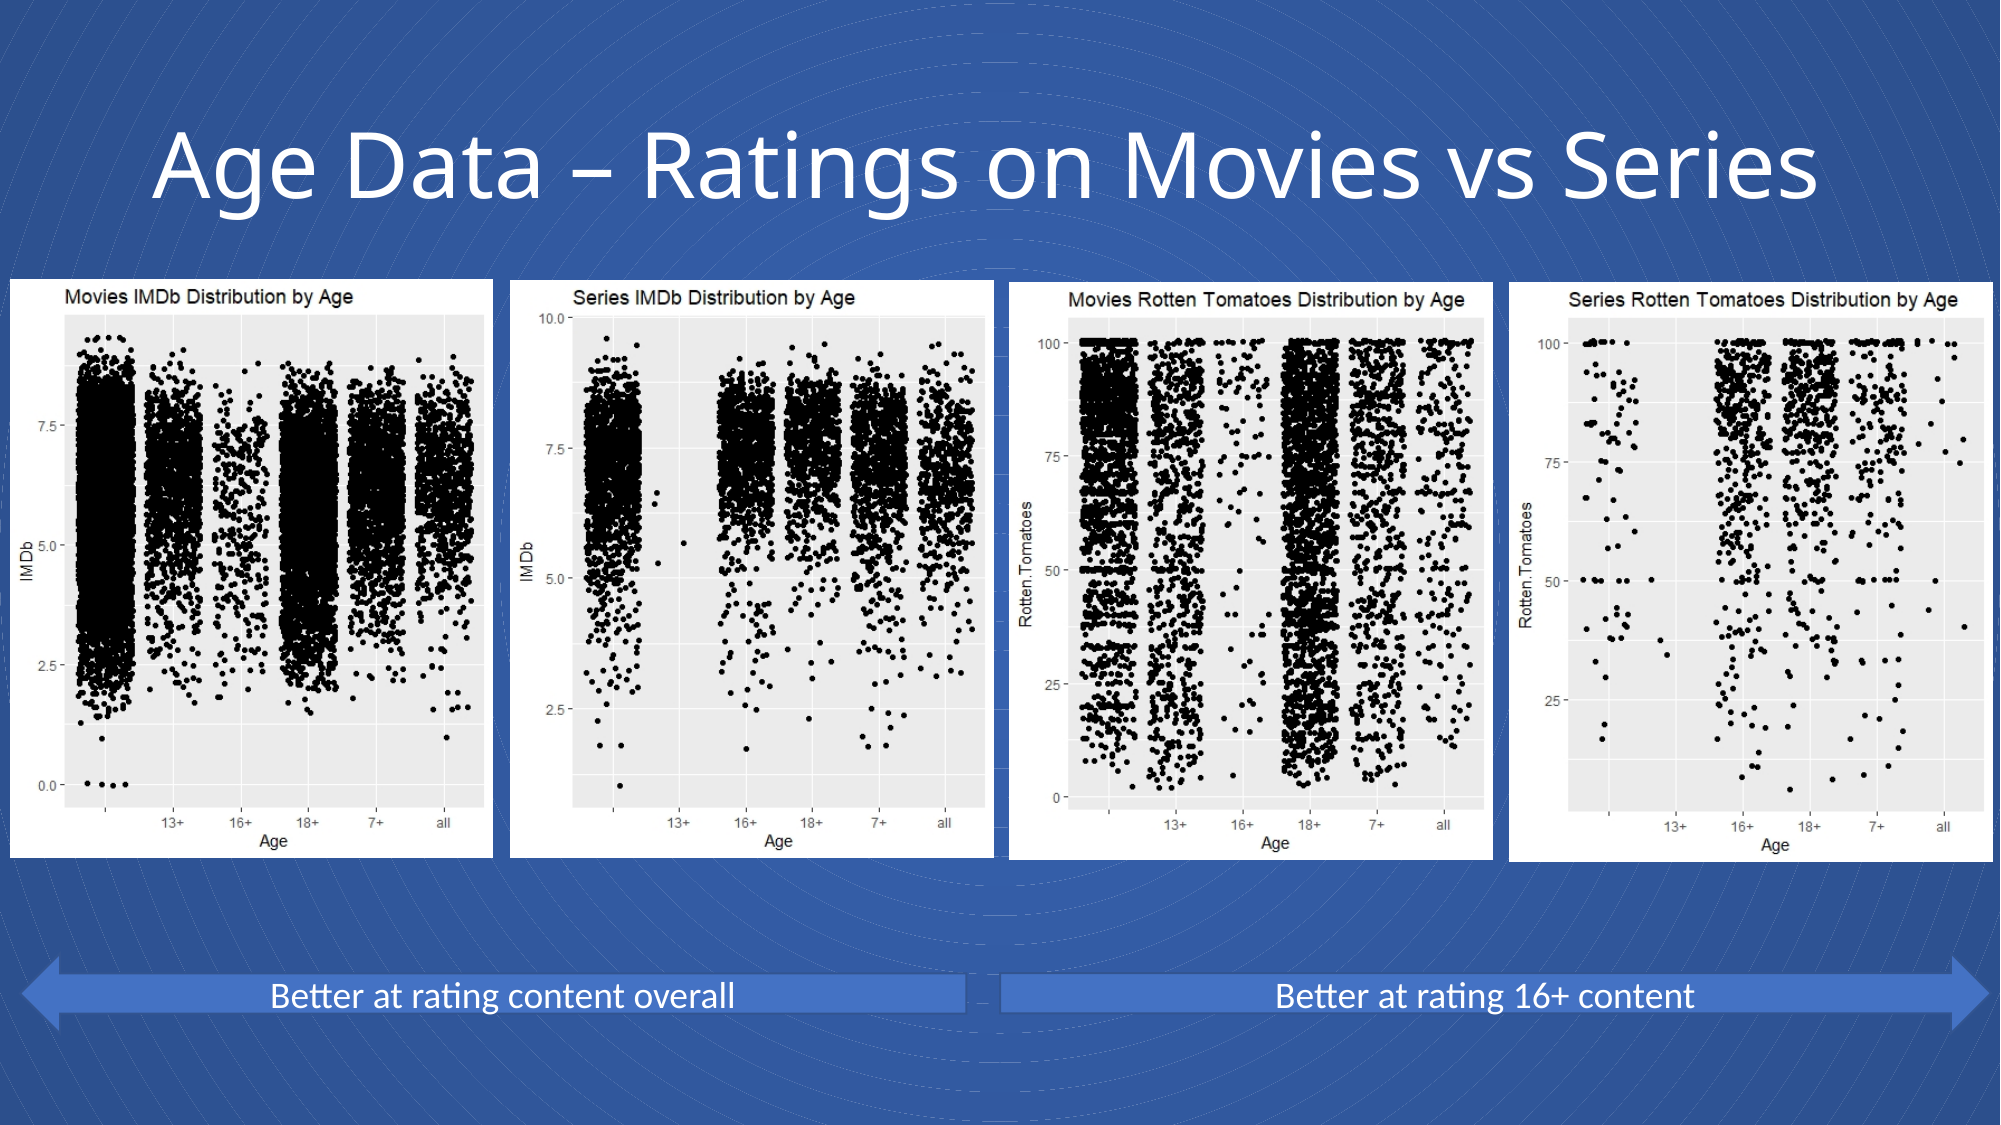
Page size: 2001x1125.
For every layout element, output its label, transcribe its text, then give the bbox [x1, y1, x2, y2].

picture [10, 279, 493, 858]
picture [510, 280, 994, 858]
picture [1509, 282, 1993, 862]
title Age Data – Ratings on Movies vs Series [137, 59, 1863, 278]
text_box Better at rating 16+ content [999, 950, 1993, 1036]
text_box Better at rating content overall [18, 950, 968, 1037]
picture [1009, 282, 1493, 860]
